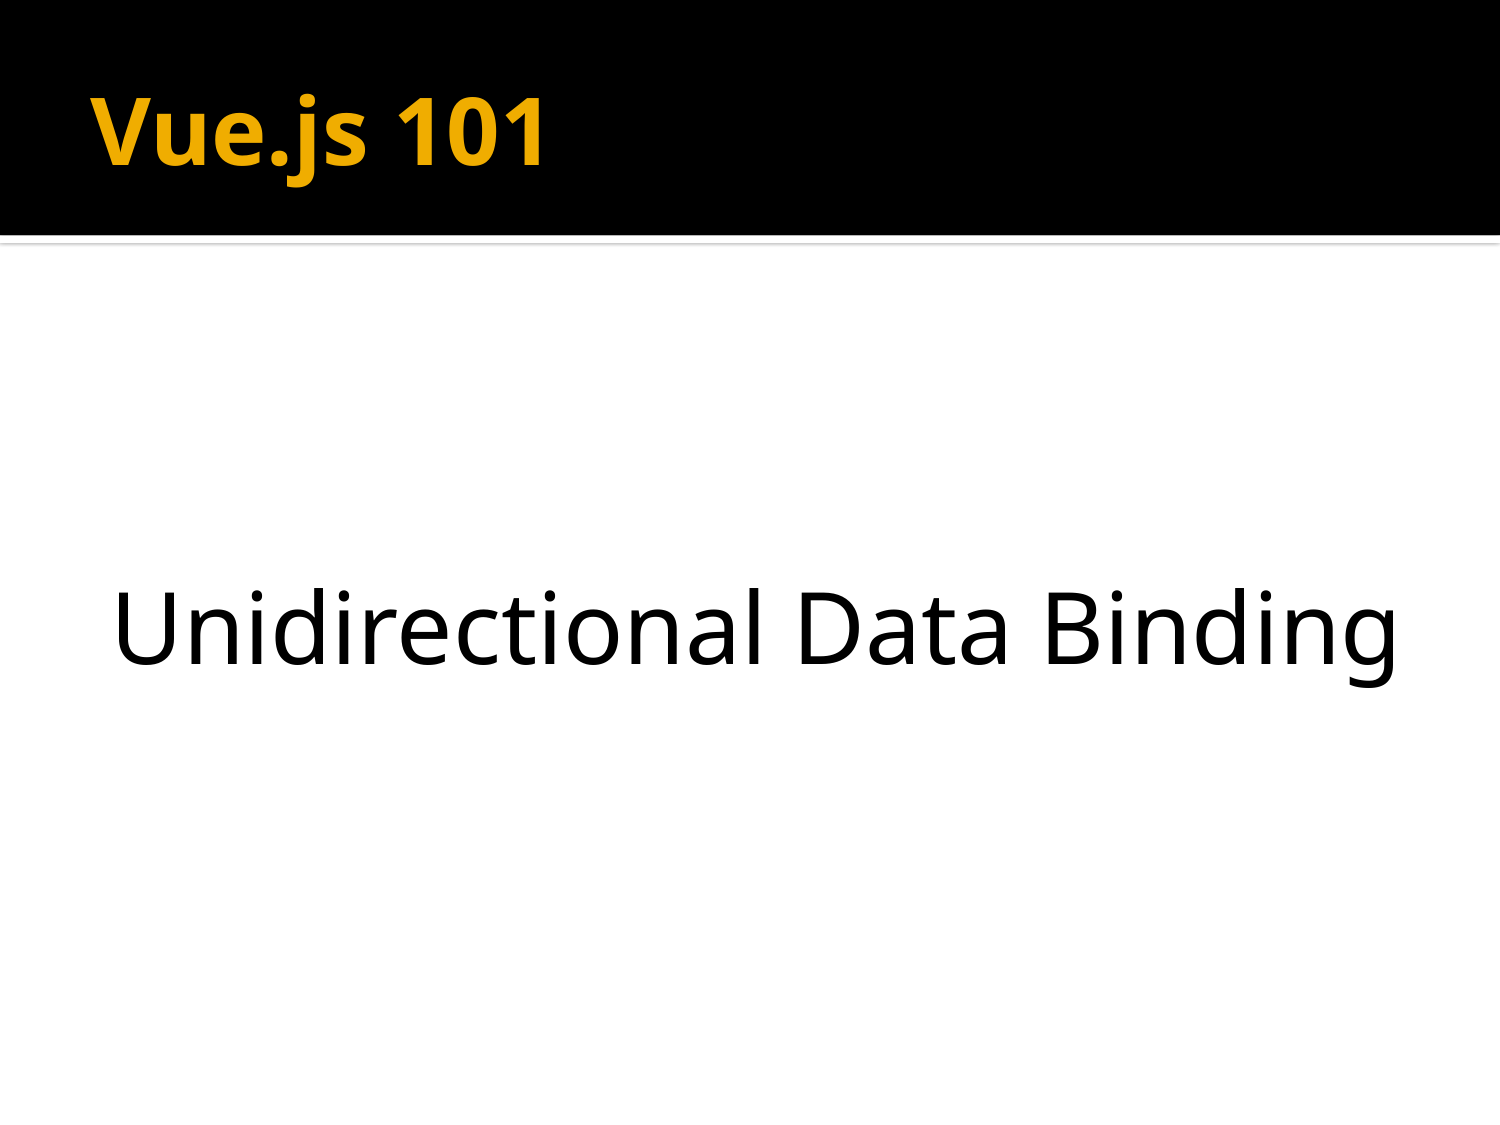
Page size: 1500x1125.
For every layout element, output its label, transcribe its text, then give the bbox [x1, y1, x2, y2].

list Unidirectional Data Binding [75, 291, 1425, 1050]
title Vue.js 101 [75, 25, 1425, 231]
